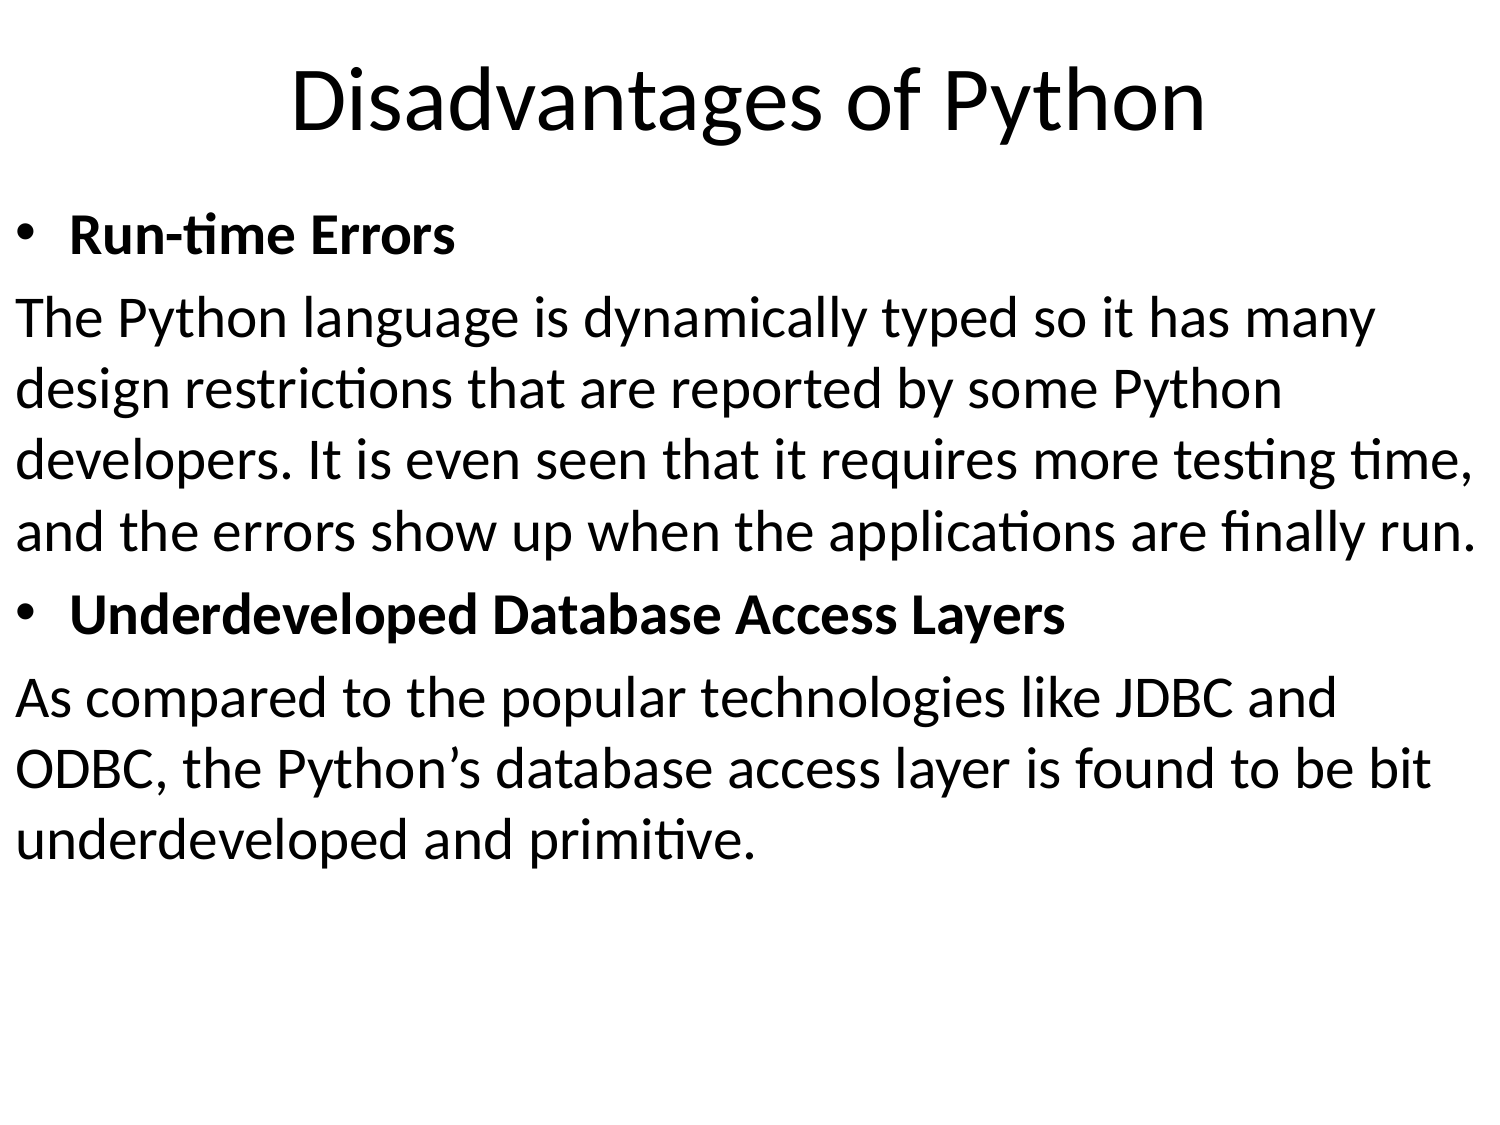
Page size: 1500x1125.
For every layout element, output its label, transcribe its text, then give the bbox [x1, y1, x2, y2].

title Disadvantages of Python [75, 0, 1425, 187]
list Run-time Errors The Python language is dynamically typed so it has many design restrictions that are reported by some Python developers. It is even seen that it requires more testing time, and the errors show up when the applications are finally run. Underdeveloped Database Access Layers As compared to the popular technologies like JDBC and ODBC, the Python’s database access layer is found to be bit underdeveloped and primitive. [0, 187, 1500, 930]
